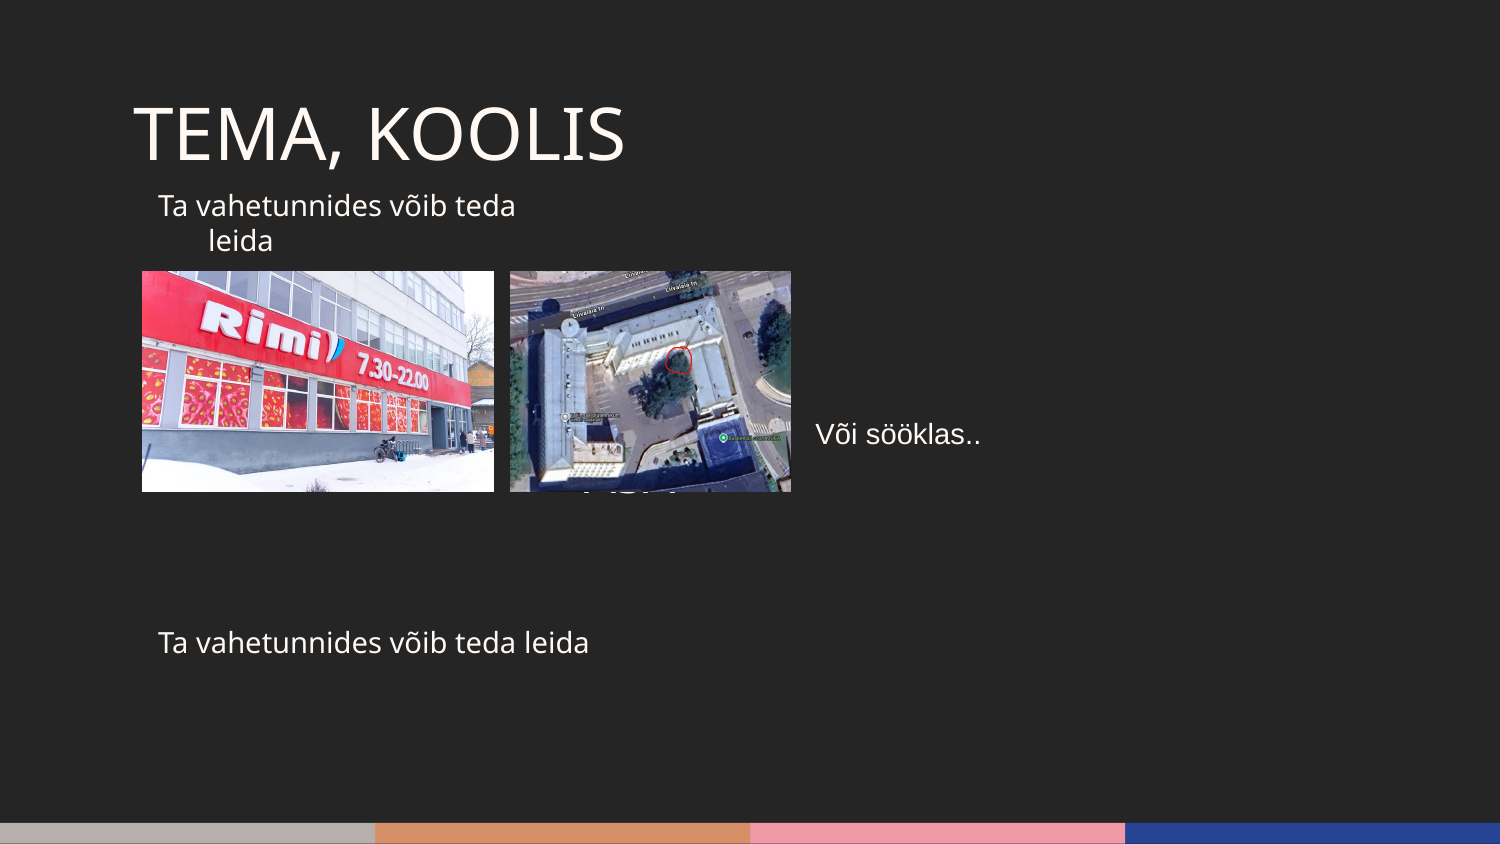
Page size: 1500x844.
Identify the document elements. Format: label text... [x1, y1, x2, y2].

subtitle Ta vahetunnides võib teda leida [118, 180, 604, 272]
text_box Või sööklas.. [800, 408, 1184, 458]
picture [142, 271, 494, 492]
subtitle ASA [544, 427, 886, 519]
title TEMA, KOOLIS [118, 72, 1382, 167]
picture [510, 271, 791, 493]
text_box Ta vahetunnides võib teda leida [118, 553, 711, 675]
